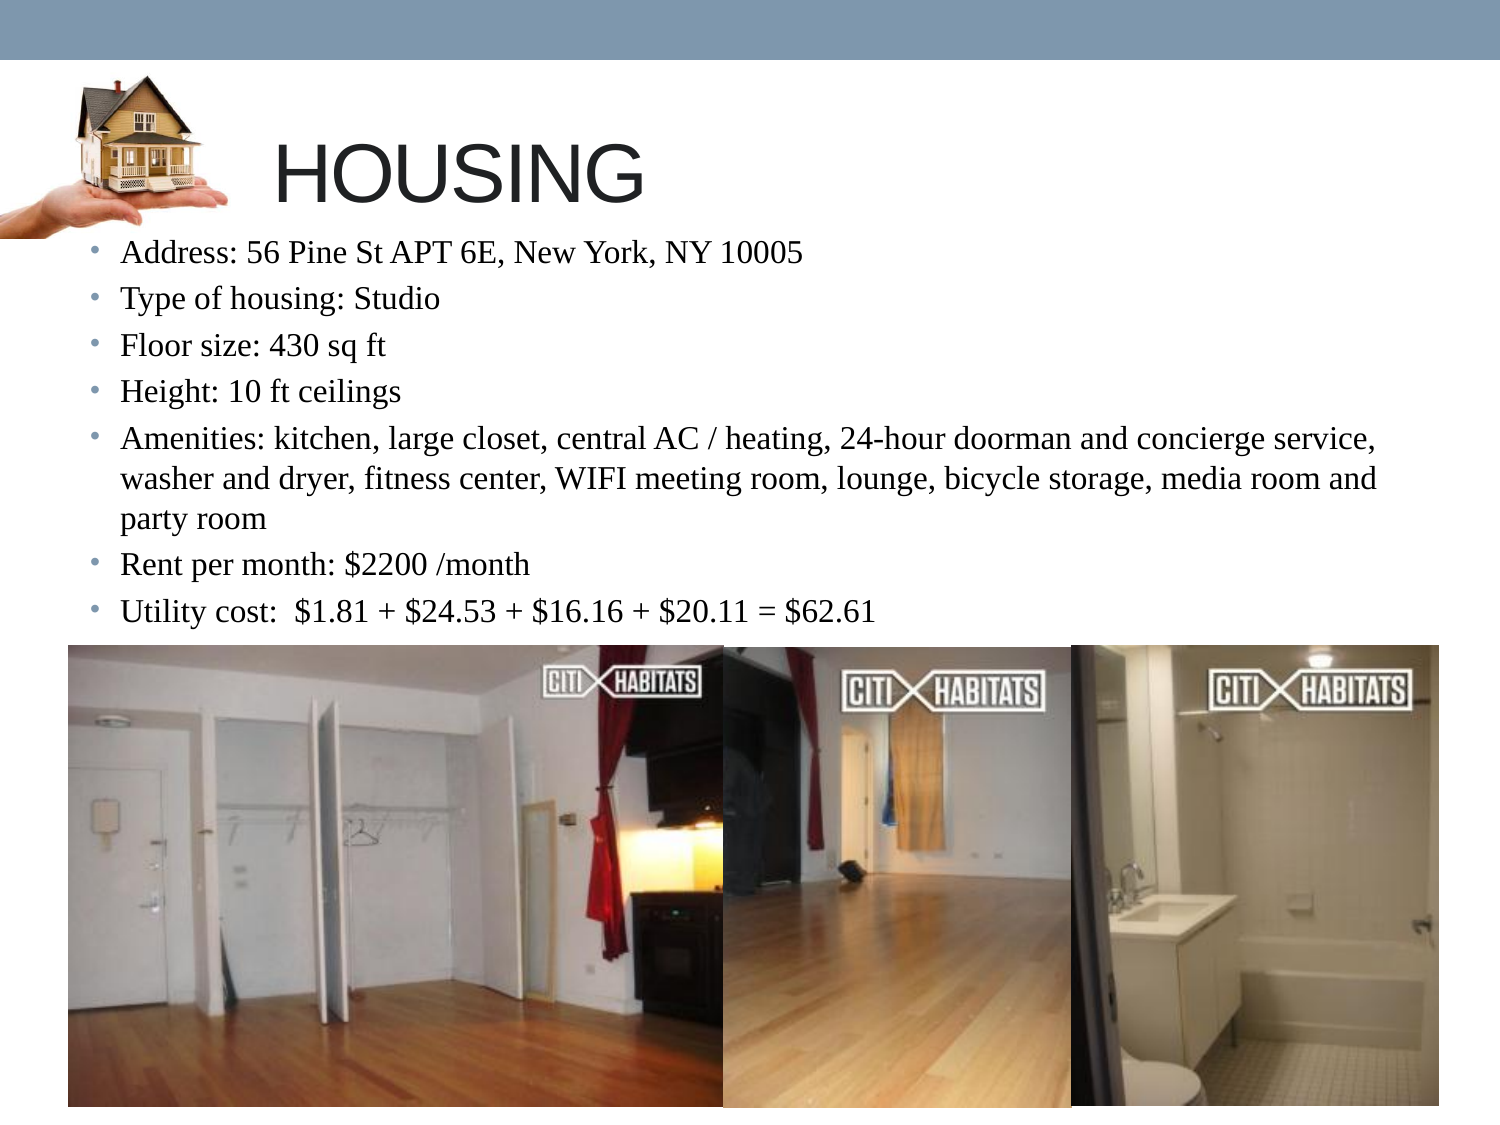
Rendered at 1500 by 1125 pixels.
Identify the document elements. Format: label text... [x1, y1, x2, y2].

title HOUSING [274, 87, 814, 222]
picture [68, 645, 1440, 1109]
list Address: 56 Pine St APT 6E, New York, NY 10005 Type of housing: Studio Floor size: 430 sq ft Height: 10 ft ceilings Amenities: kitchen, large closet, central AC / heating, 24-hour doorman and concierge service, washer and dryer, fitness center, WIFI meeting room, lounge, bicycle storage, media room and party room Rent per month: $2200 /month Utility cost: $1.81 + $24.53 + $16.16 + $20.11 = $62.61 [75, 222, 1425, 643]
picture [0, 61, 266, 239]
